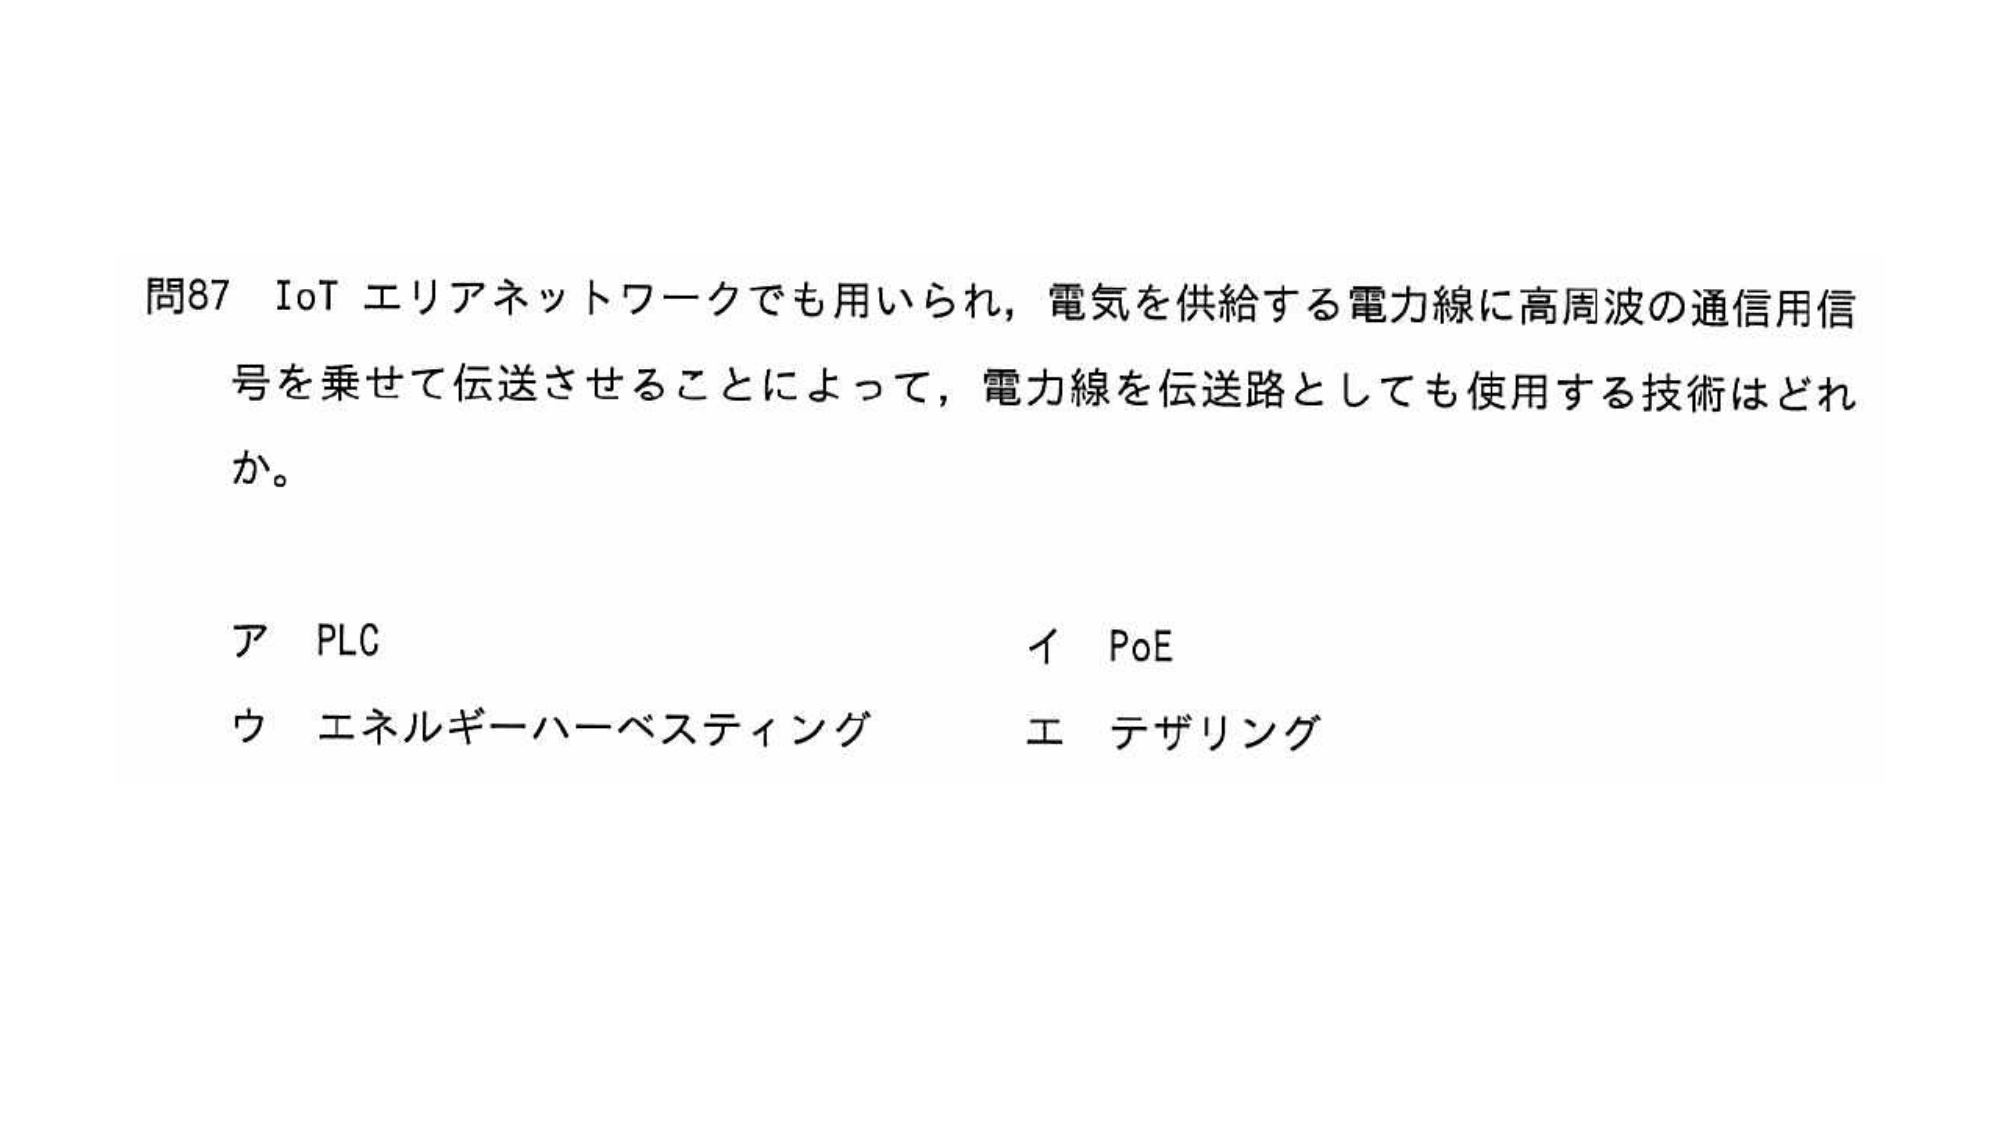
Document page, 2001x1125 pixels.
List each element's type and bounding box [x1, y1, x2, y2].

picture [115, 252, 1885, 785]
